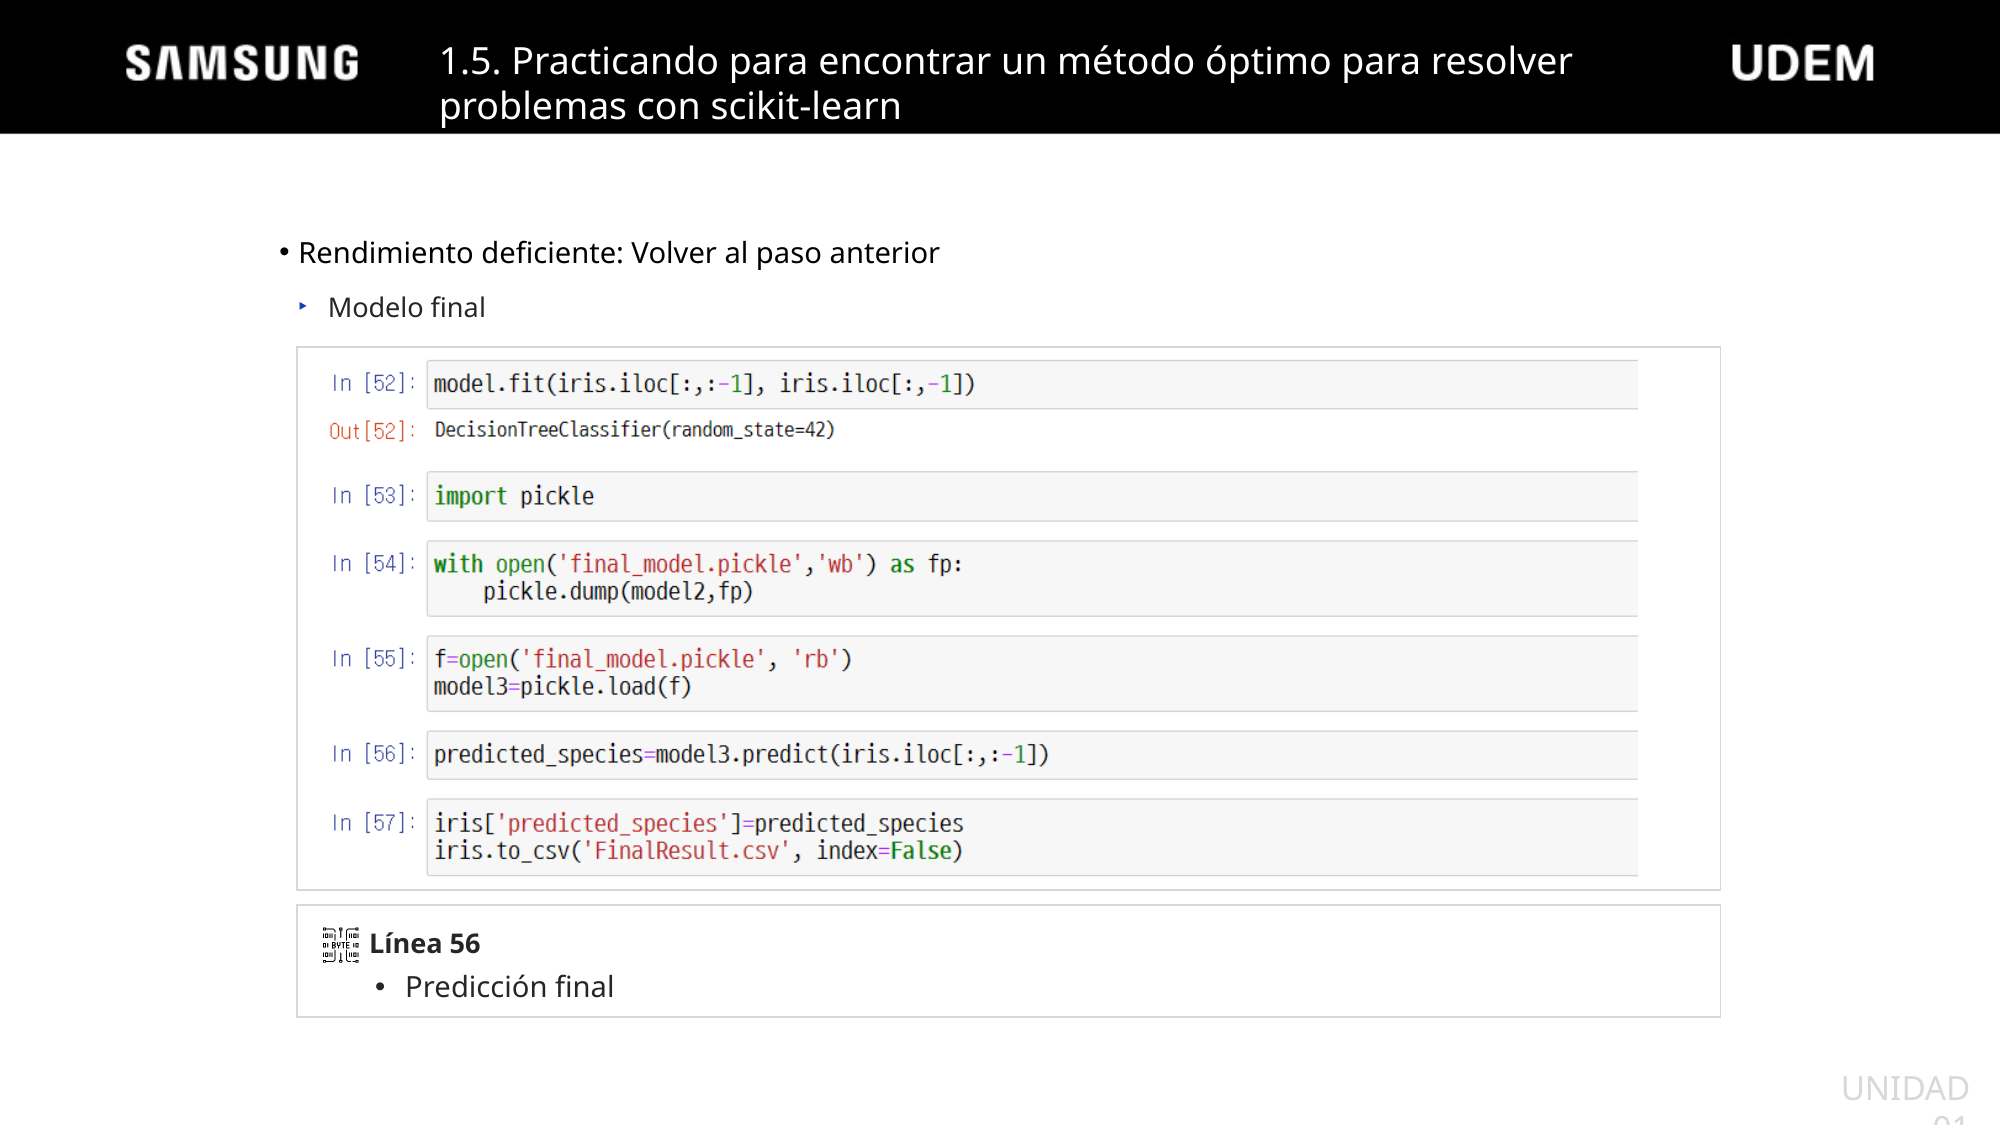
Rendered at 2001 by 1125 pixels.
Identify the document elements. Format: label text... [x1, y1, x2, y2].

picture [0, 0, 2000, 1124]
text_box UNIDAD 01 [1800, 1067, 1971, 1125]
text_box Modelo final [297, 278, 1739, 335]
text_box [297, 347, 1721, 890]
text_box Rendimiento deficiente: Volver al paso anterior [279, 234, 1786, 270]
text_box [296, 904, 1721, 1018]
text_box 1.5. Practicando para encontrar un método óptimo para resolver problemas con scikit-learn [438, 37, 1740, 128]
